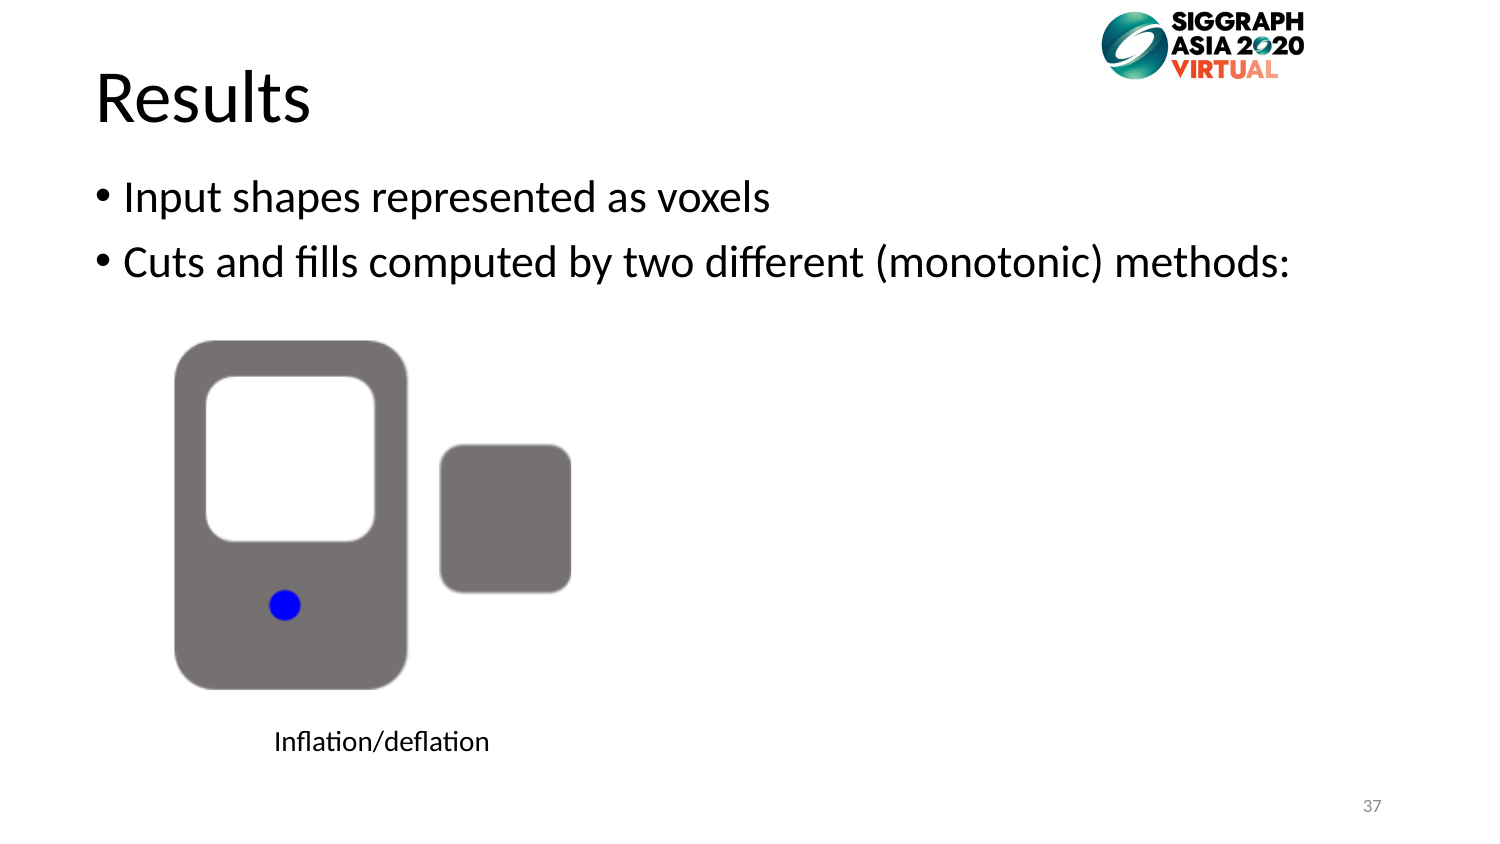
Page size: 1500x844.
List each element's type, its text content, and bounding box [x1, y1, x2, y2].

slide_number 37 [1059, 782, 1397, 827]
title Results [80, 44, 1149, 152]
list Input shapes represented as voxels Cuts and fills computed by two different (monotonic) methods: [80, 165, 1453, 667]
picture [150, 316, 615, 715]
text_box Inflation/deflation [259, 715, 505, 765]
picture [1098, 7, 1306, 82]
